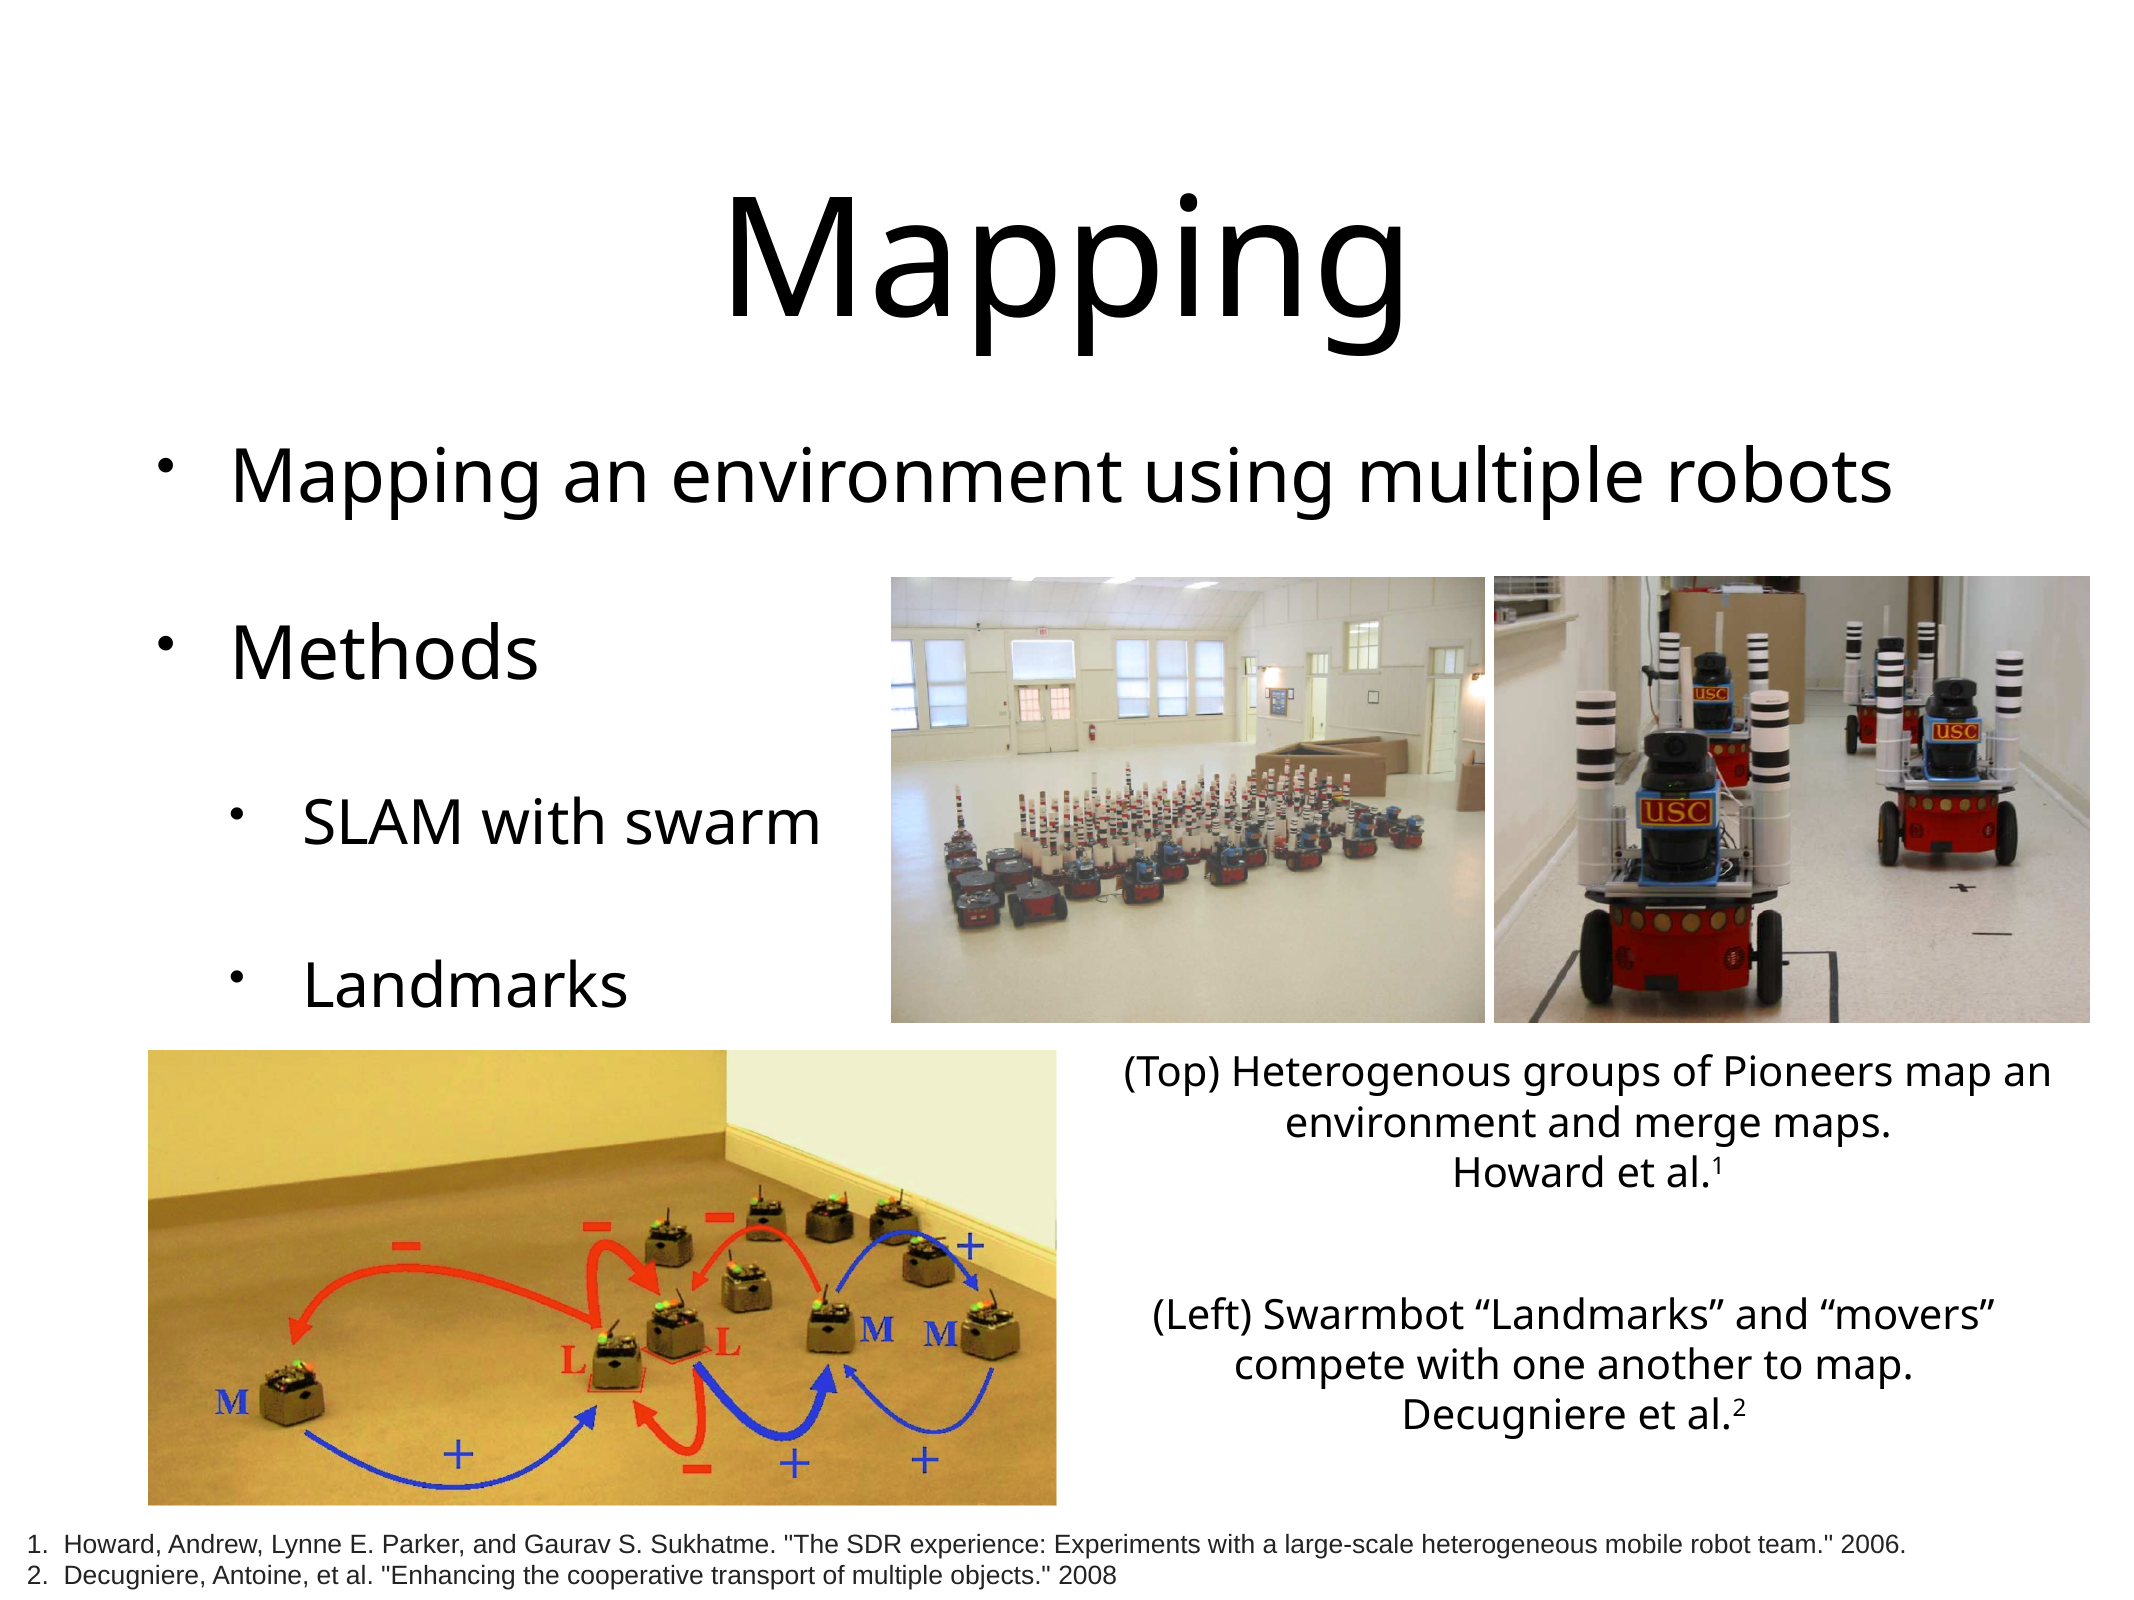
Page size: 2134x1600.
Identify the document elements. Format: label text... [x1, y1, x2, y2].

list Mapping an environment using multiple robots Methods SLAM with swarm Landmarks [1074, 1041, 1978, 1459]
text_box (Top) Heterogenous groups of Pioneers map an environment and merge maps. Howard et al.1 [1103, 1041, 2074, 1204]
list Mapping an environment using multiple robots Methods SLAM with swarm Landmarks [155, 426, 1978, 1031]
title Mapping [155, 72, 1978, 426]
text_box (Left) Swarmbot “Landmarks” and “movers” compete with one another to map. Decugniere et al.2 [1088, 1279, 2060, 1446]
text_box Howard, Andrew, Lynne E. Parker, and Gaurav S. Sukhatme. "The SDR experience: Experiments with a large-scale heterogeneous mobile robot team." 2006. Decugniere, Antoine, et al. "Enhancing the cooperative transport of multiple objects." 2008 [18, 1518, 1918, 1599]
picture [137, 1038, 1067, 1519]
picture [873, 564, 2100, 1036]
